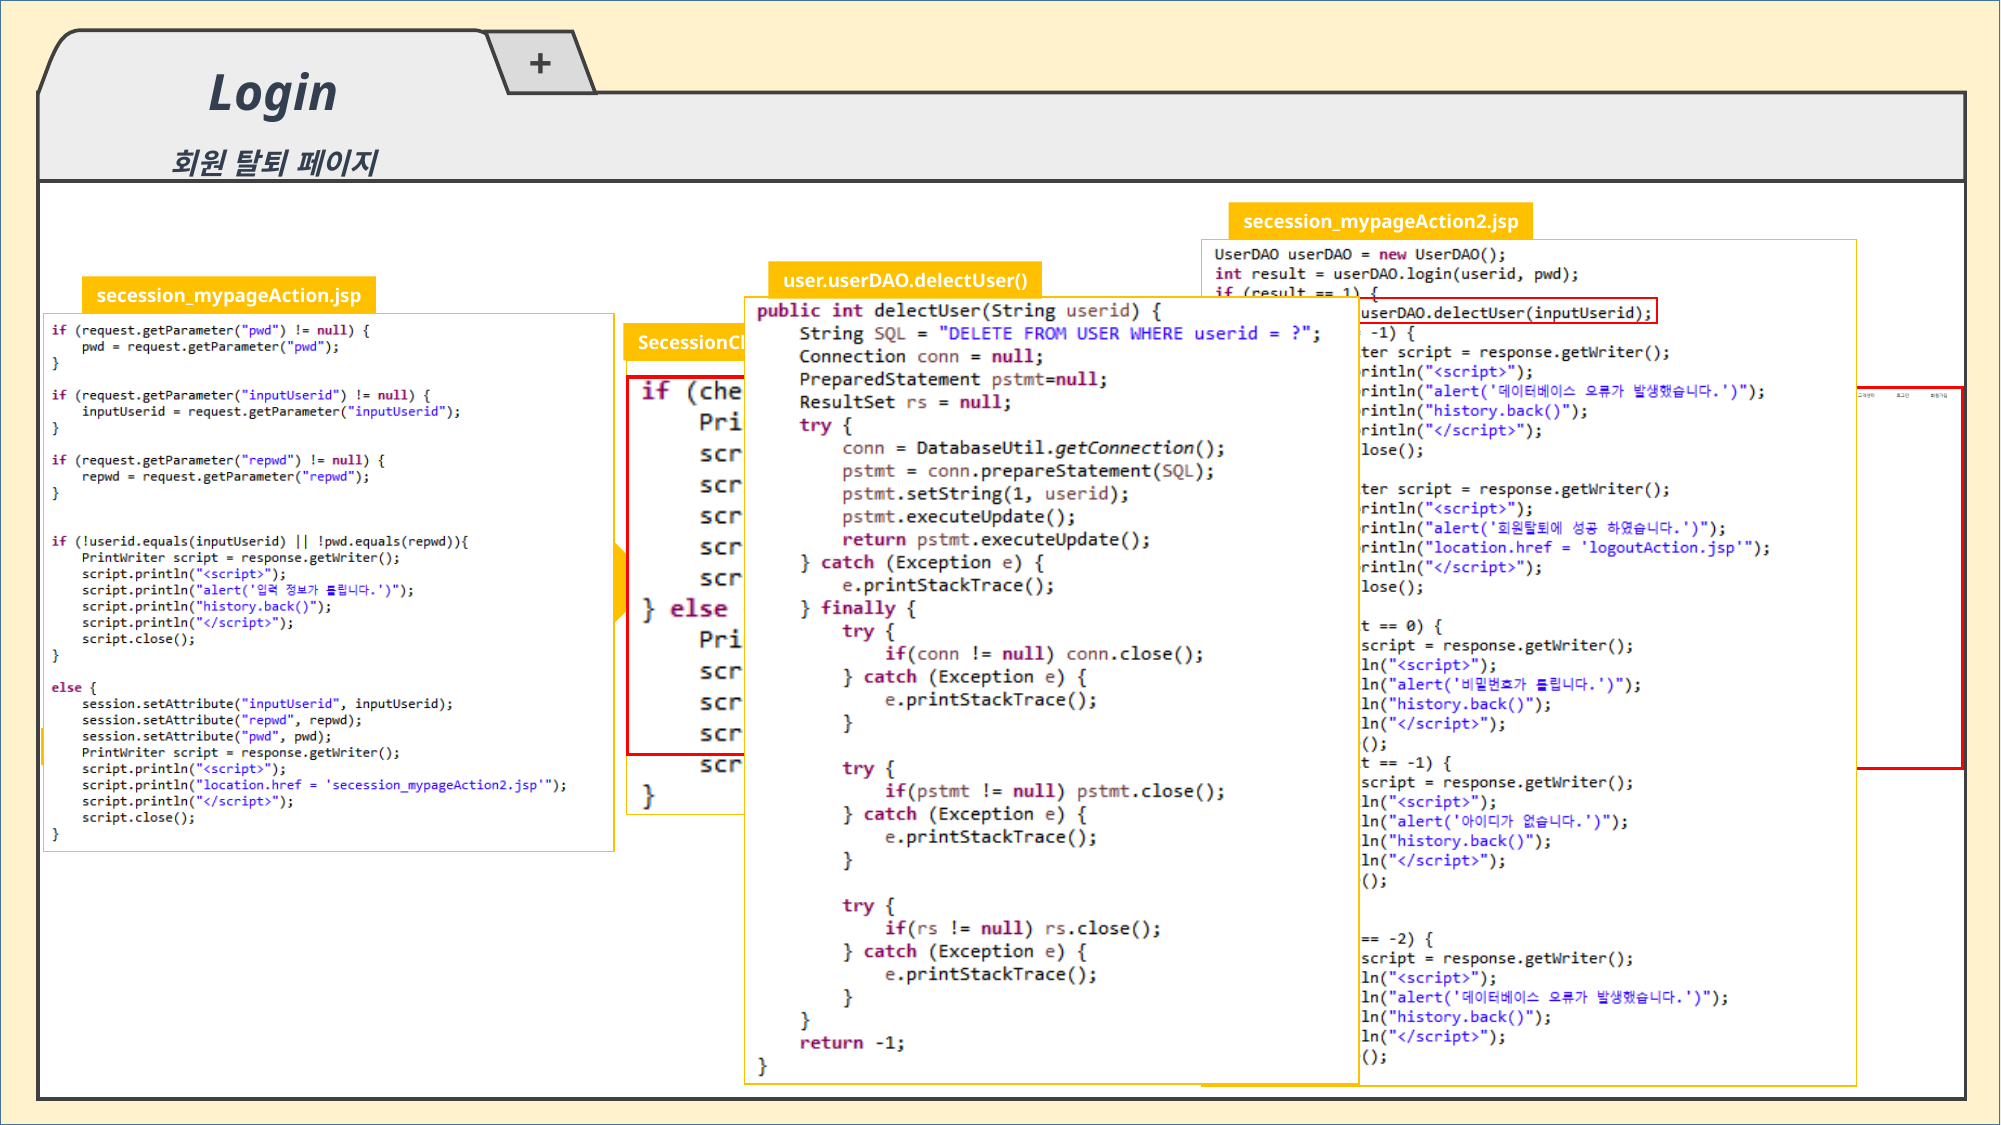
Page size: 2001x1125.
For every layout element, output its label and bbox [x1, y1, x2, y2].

text_box [82, 23, 465, 182]
text_box [627, 322, 745, 814]
text_box [1202, 202, 1856, 1086]
text_box [614, 376, 627, 755]
text_box [1856, 387, 1963, 769]
text_box [44, 276, 614, 851]
text_box [745, 261, 1359, 1084]
